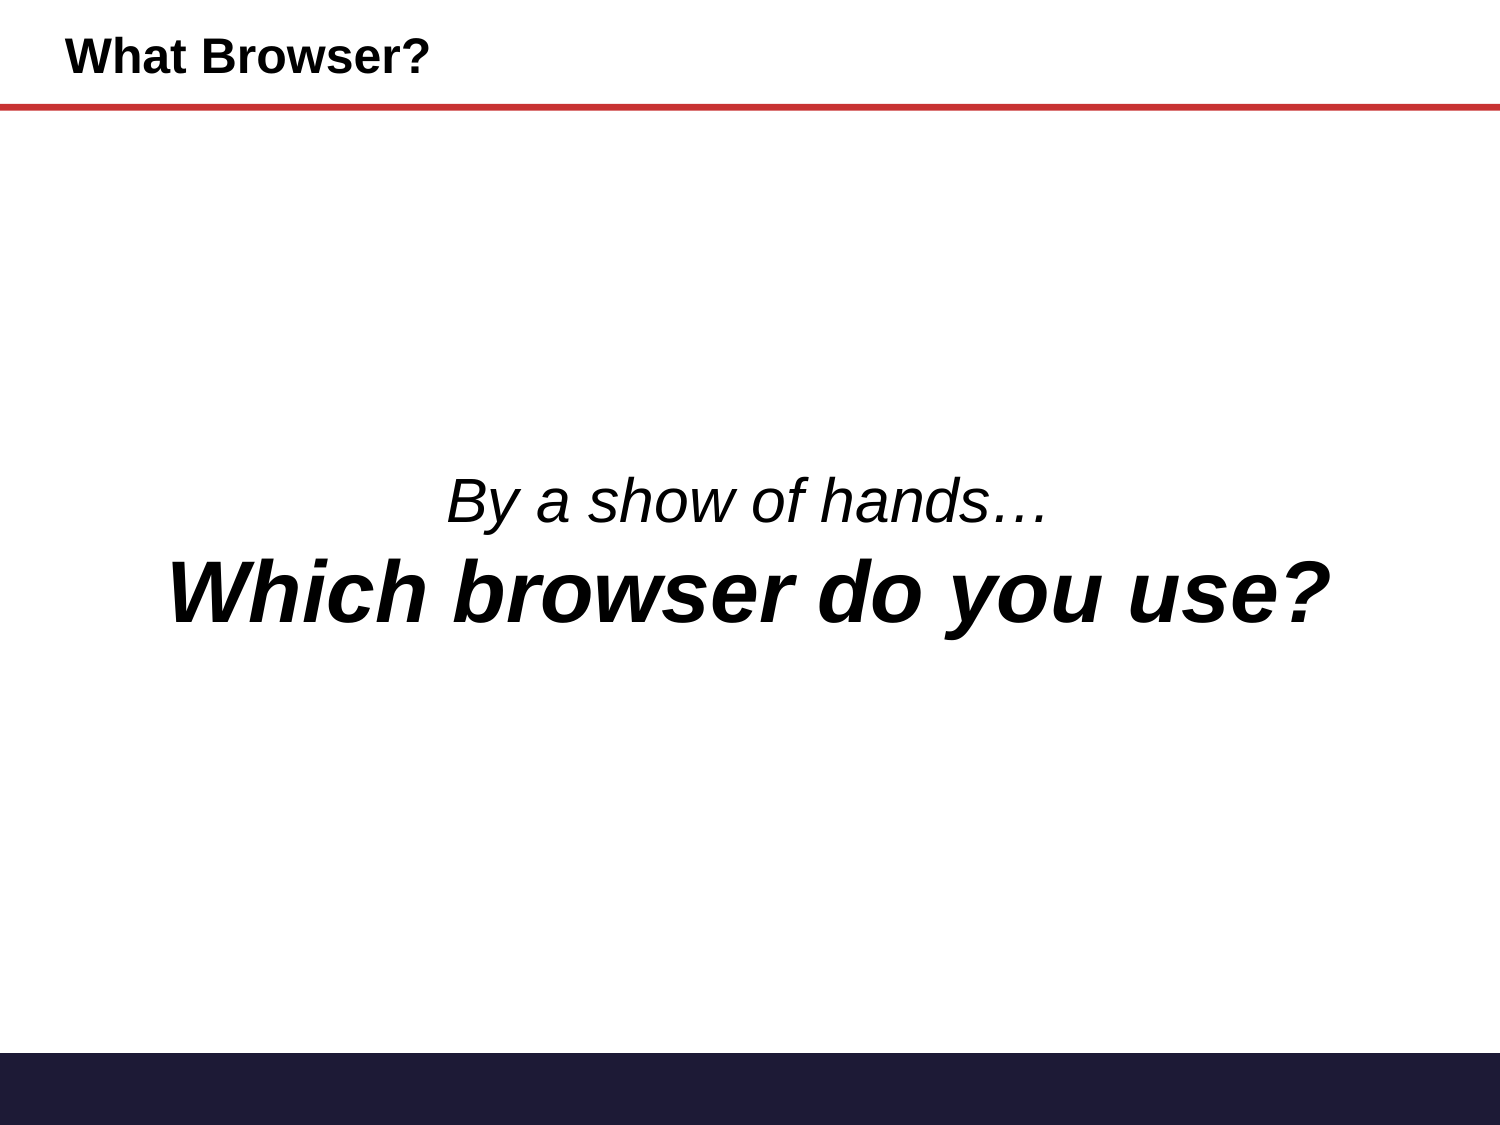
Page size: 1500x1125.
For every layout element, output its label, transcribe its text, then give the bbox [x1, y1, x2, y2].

text_box By a show of hands… Which browser do you use? [74, 262, 1425, 838]
text_box What Browser? [49, 0, 948, 108]
